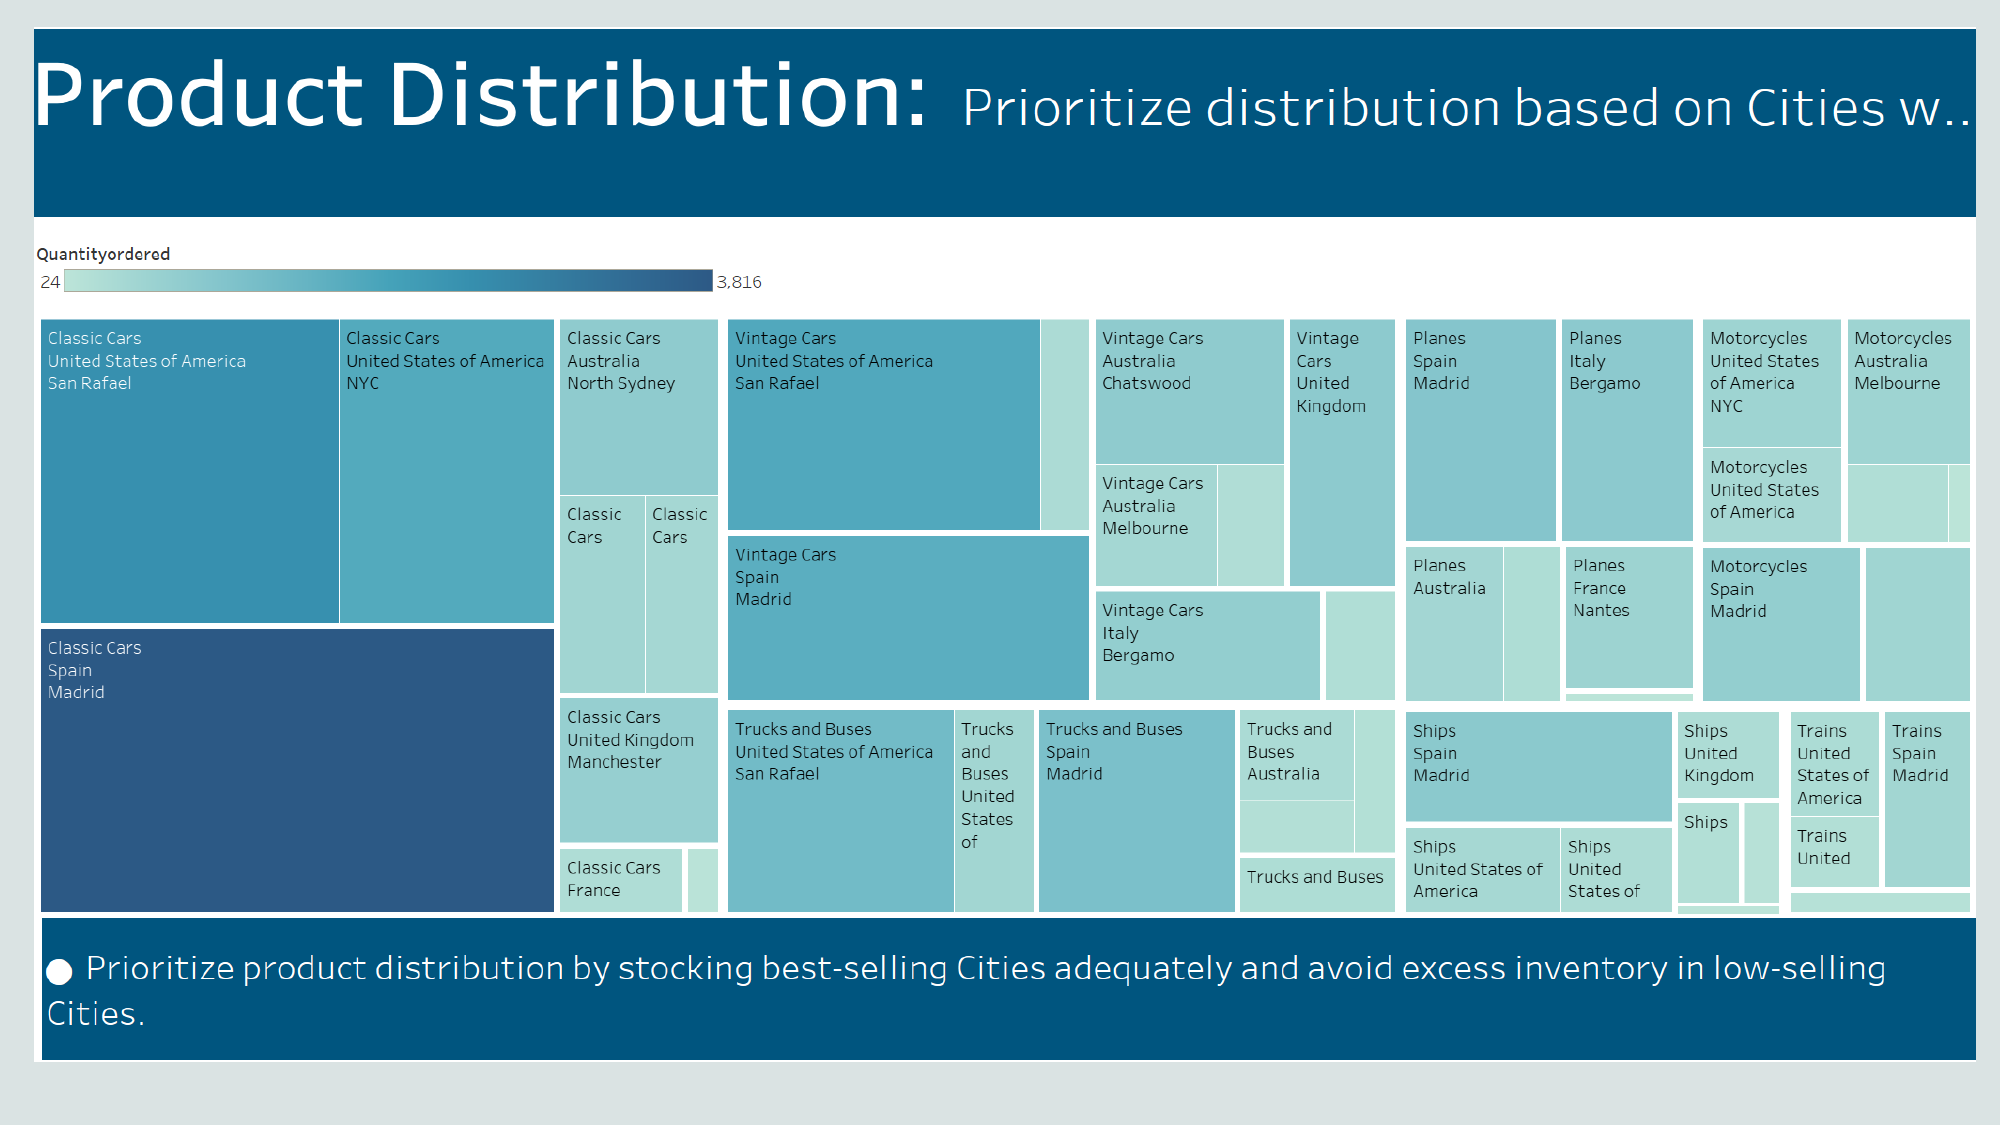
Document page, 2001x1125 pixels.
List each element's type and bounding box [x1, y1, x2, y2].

picture [1086, 956, 1090, 978]
picture [1423, 963, 1434, 978]
picture [1902, 100, 1915, 124]
picture [1684, 99, 1698, 106]
picture [182, 60, 222, 126]
picture [298, 963, 305, 978]
picture [1255, 100, 1275, 125]
picture [1564, 964, 1568, 978]
picture [1577, 100, 1597, 125]
picture [607, 62, 617, 69]
picture [1057, 970, 1062, 978]
picture [1307, 100, 1323, 124]
picture [387, 956, 391, 978]
picture [1484, 99, 1497, 124]
picture [237, 80, 275, 126]
picture [568, 80, 596, 124]
picture [1604, 99, 1626, 125]
picture [1627, 963, 1633, 978]
picture [329, 67, 361, 126]
picture [1476, 100, 1482, 124]
picture [1865, 101, 1869, 111]
picture [1221, 966, 1230, 984]
picture [129, 79, 172, 126]
picture [1537, 963, 1541, 978]
picture [1745, 964, 1752, 978]
picture [288, 79, 322, 126]
picture [1915, 100, 1938, 124]
picture [127, 1016, 134, 1023]
picture [597, 968, 604, 985]
picture [1863, 111, 1883, 125]
picture [1115, 963, 1121, 978]
picture [1548, 966, 1559, 978]
picture [1013, 963, 1019, 978]
picture [717, 963, 721, 978]
picture [1638, 963, 1642, 978]
picture [686, 80, 724, 126]
picture [1375, 100, 1391, 125]
picture [1035, 99, 1059, 125]
picture [548, 963, 553, 978]
picture [808, 970, 815, 977]
picture [780, 62, 789, 69]
picture [481, 79, 515, 126]
picture [1318, 963, 1323, 978]
picture [1345, 88, 1367, 125]
picture [980, 90, 990, 110]
picture [1330, 963, 1342, 978]
picture [1067, 100, 1082, 124]
picture [457, 62, 465, 69]
picture [1163, 963, 1168, 978]
picture [395, 63, 442, 124]
picture [792, 963, 798, 971]
picture [46, 960, 72, 984]
picture [377, 964, 381, 978]
picture [1754, 963, 1760, 971]
picture [1439, 963, 1446, 978]
picture [102, 1010, 106, 1020]
picture [1860, 963, 1864, 978]
picture [774, 968, 779, 978]
picture [941, 963, 945, 980]
picture [1547, 100, 1569, 125]
picture [780, 80, 788, 124]
picture [132, 963, 139, 978]
picture [1443, 99, 1467, 125]
picture [1252, 963, 1256, 978]
picture [245, 963, 249, 985]
picture [523, 67, 556, 126]
picture [1708, 100, 1714, 124]
picture [1801, 963, 1806, 978]
picture [1408, 92, 1421, 125]
picture [1676, 100, 1698, 125]
picture [1689, 963, 1693, 978]
picture [1168, 100, 1190, 125]
picture [1413, 963, 1418, 971]
picture [1285, 92, 1298, 125]
picture [33, 218, 1976, 1063]
picture [803, 79, 845, 126]
picture [931, 963, 938, 972]
picture [1634, 88, 1656, 125]
picture [1654, 963, 1666, 985]
picture [858, 79, 896, 124]
picture [1834, 99, 1856, 125]
picture [110, 963, 115, 978]
picture [1208, 88, 1231, 125]
picture [1107, 92, 1120, 125]
picture [736, 964, 741, 977]
picture [1749, 90, 1774, 125]
picture [747, 963, 751, 979]
picture [1346, 964, 1350, 977]
picture [1105, 963, 1110, 971]
picture [1879, 963, 1883, 985]
picture [474, 968, 479, 978]
picture [575, 956, 579, 978]
picture [288, 963, 294, 978]
picture [1022, 963, 1027, 971]
picture [1141, 100, 1161, 124]
picture [1799, 92, 1812, 125]
picture [912, 80, 921, 89]
picture [1075, 963, 1082, 978]
picture [1455, 963, 1462, 973]
picture [862, 964, 866, 978]
picture [39, 63, 81, 124]
picture [912, 115, 921, 124]
picture [783, 963, 789, 973]
picture [1870, 963, 1876, 977]
picture [1734, 963, 1740, 978]
picture [608, 80, 616, 124]
picture [1717, 99, 1729, 124]
picture [1584, 963, 1589, 978]
picture [999, 100, 1014, 124]
picture [1725, 964, 1729, 978]
picture [1263, 963, 1267, 978]
picture [734, 67, 767, 126]
picture [94, 80, 122, 124]
picture [458, 80, 465, 124]
picture [1519, 88, 1541, 125]
picture [338, 965, 342, 977]
picture [634, 60, 673, 125]
picture [1810, 963, 1815, 971]
picture [672, 963, 679, 972]
picture [1243, 970, 1249, 978]
